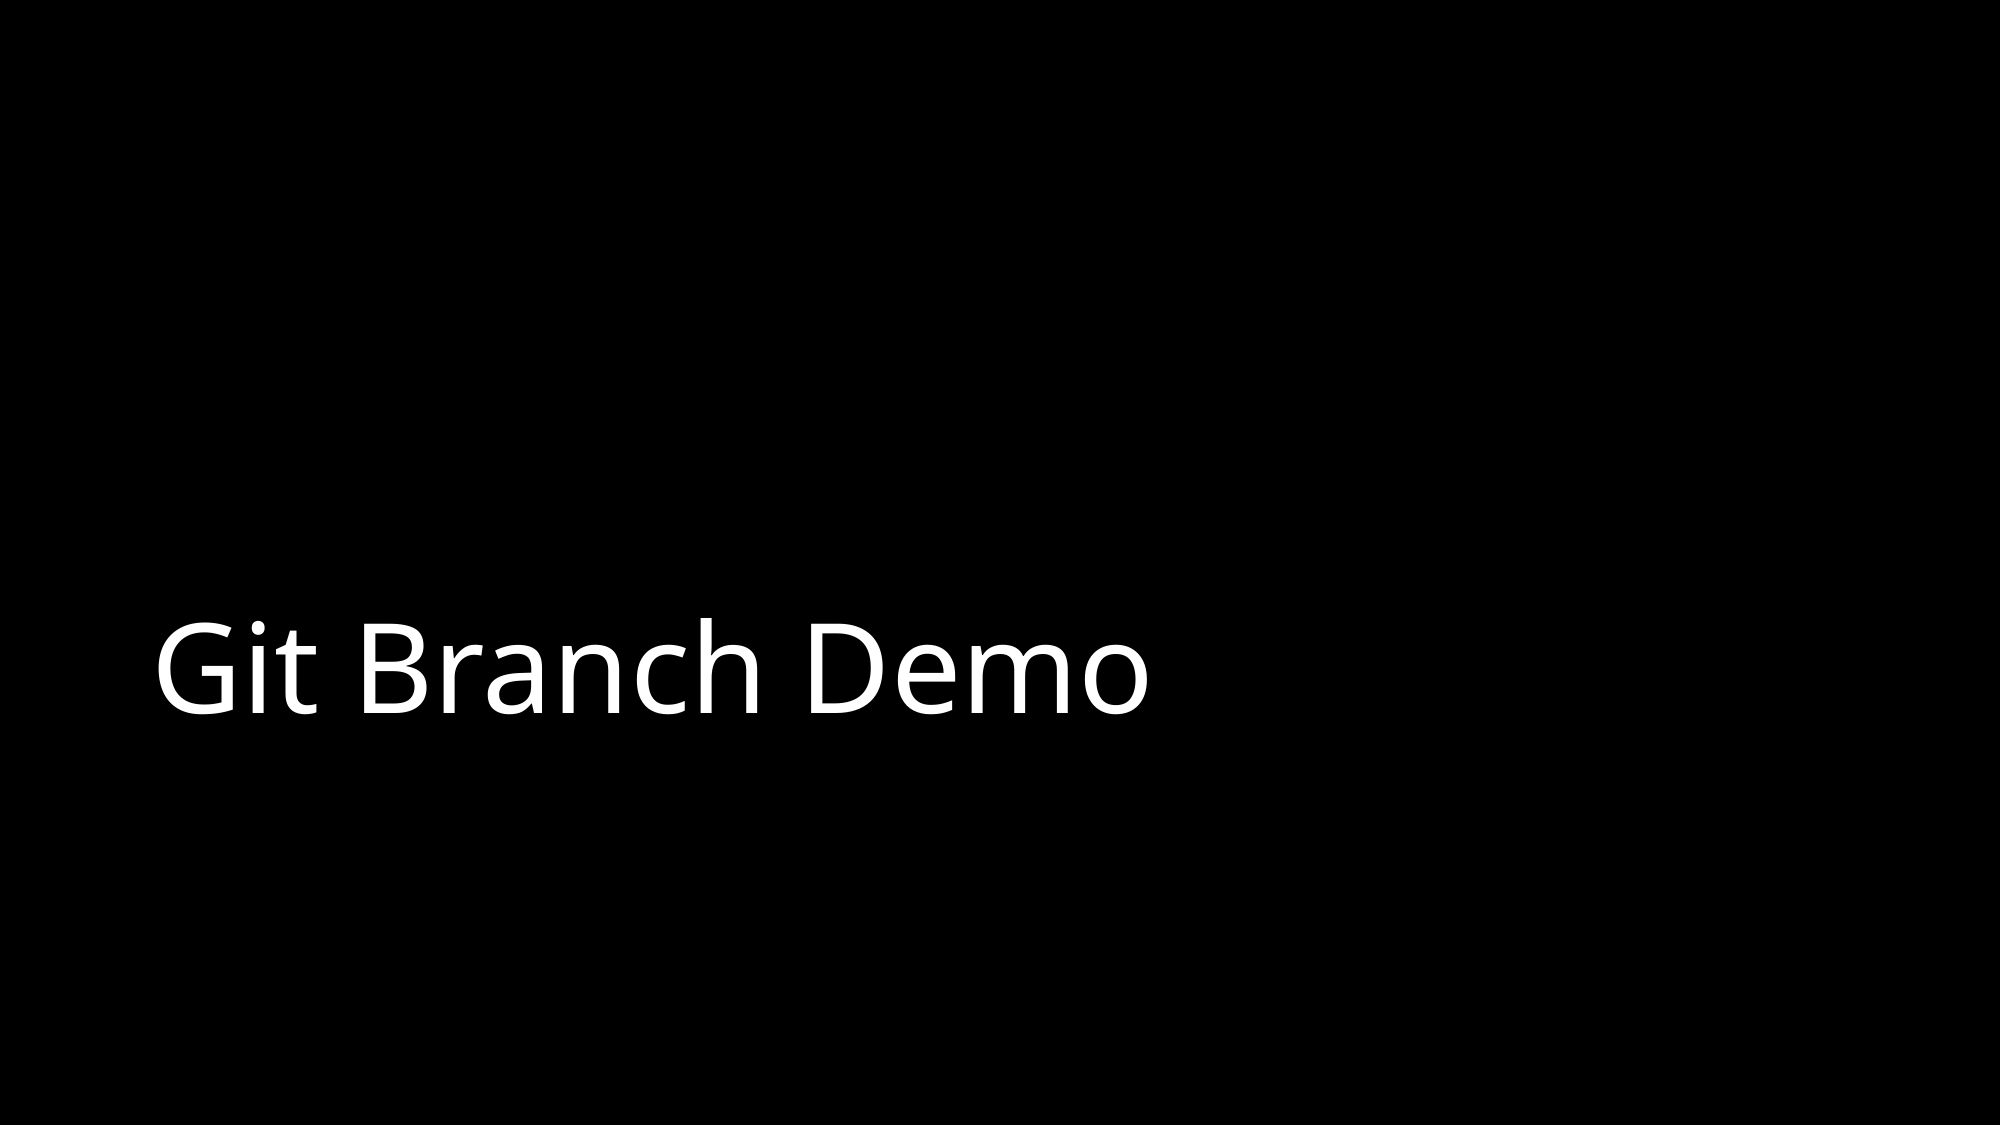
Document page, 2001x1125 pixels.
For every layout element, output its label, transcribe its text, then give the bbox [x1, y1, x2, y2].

title Git Branch Demo [136, 280, 1862, 749]
